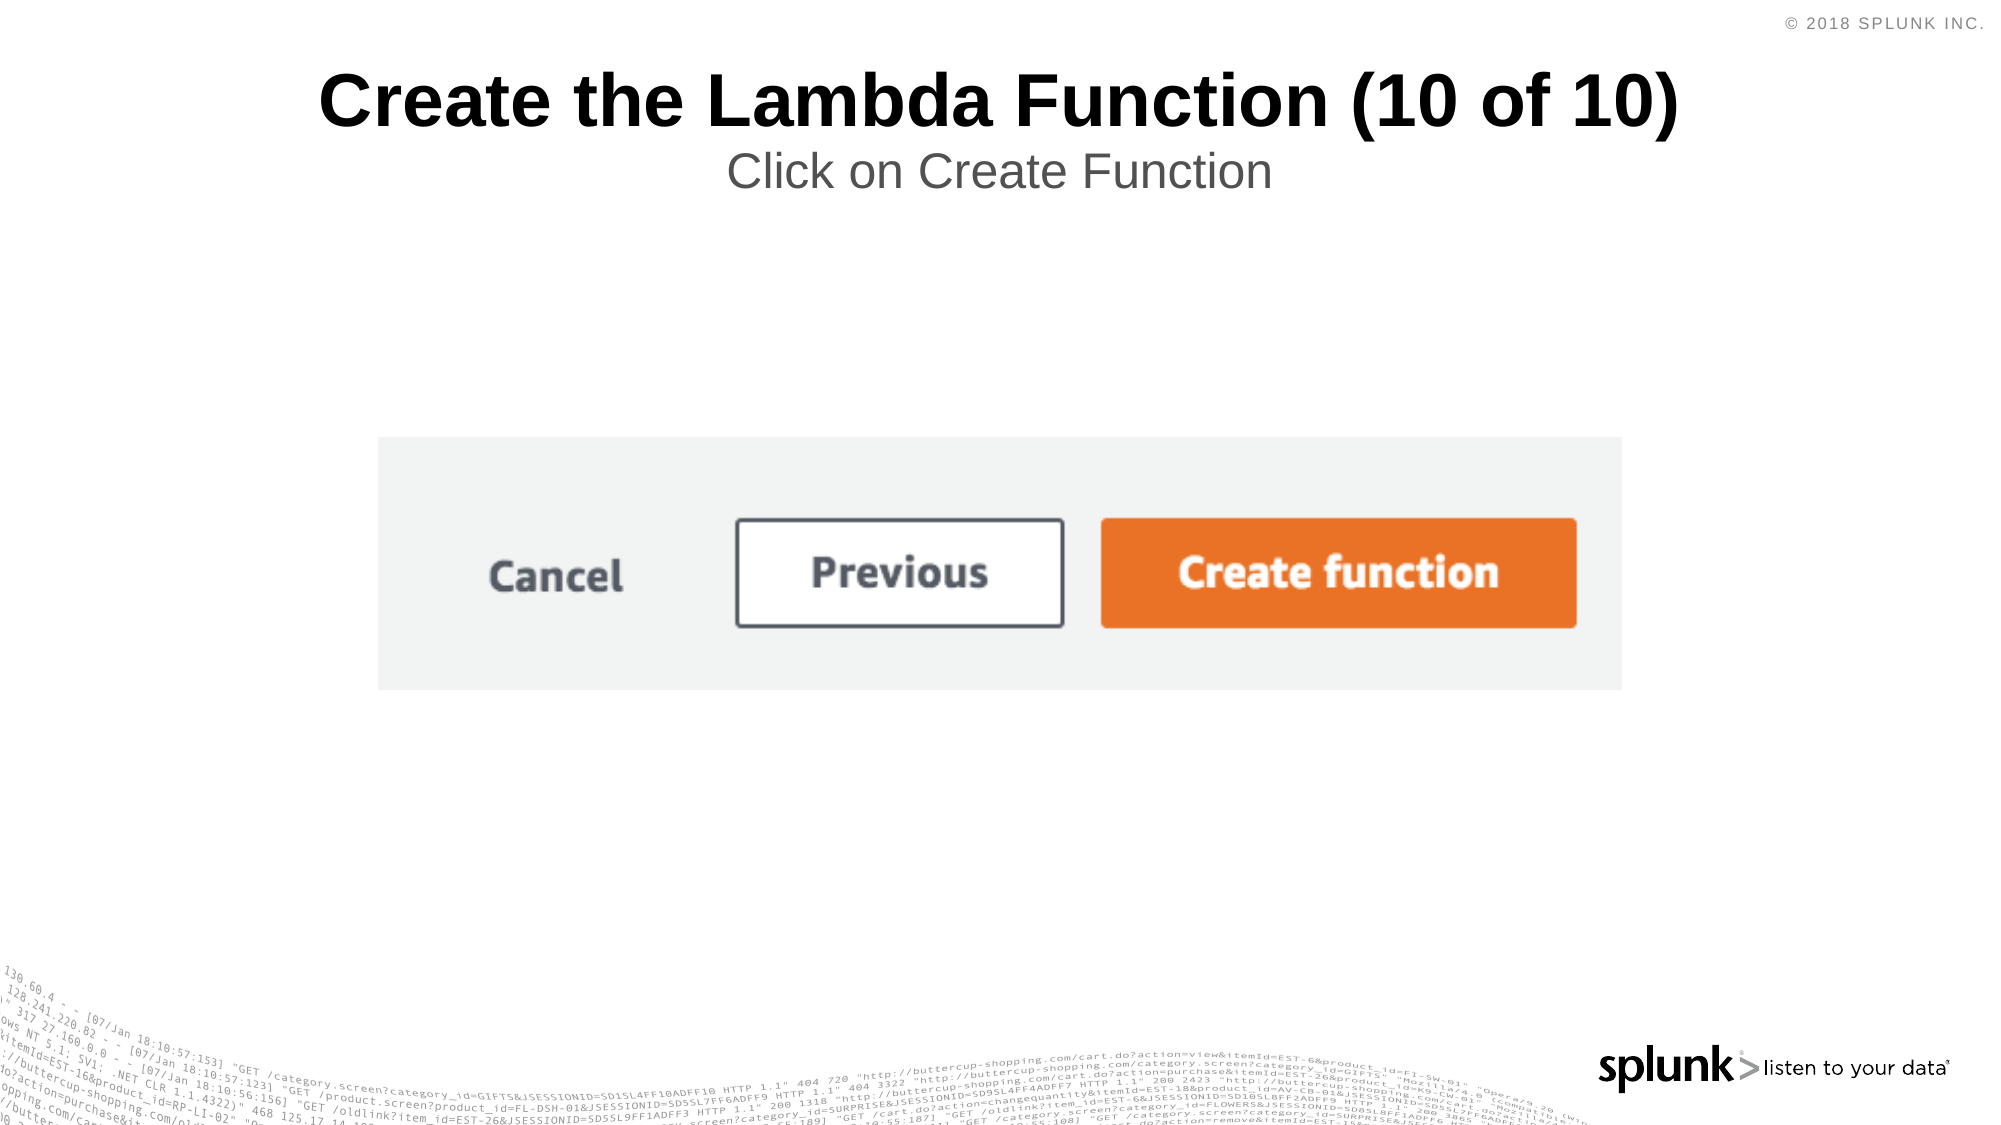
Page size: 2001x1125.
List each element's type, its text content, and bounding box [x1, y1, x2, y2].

title Create the Lambda Function (10 of 10) [74, 50, 1926, 124]
subtitle Click on Create Function [74, 144, 1926, 190]
picture [0, 0, 2000, 1125]
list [378, 437, 1622, 690]
